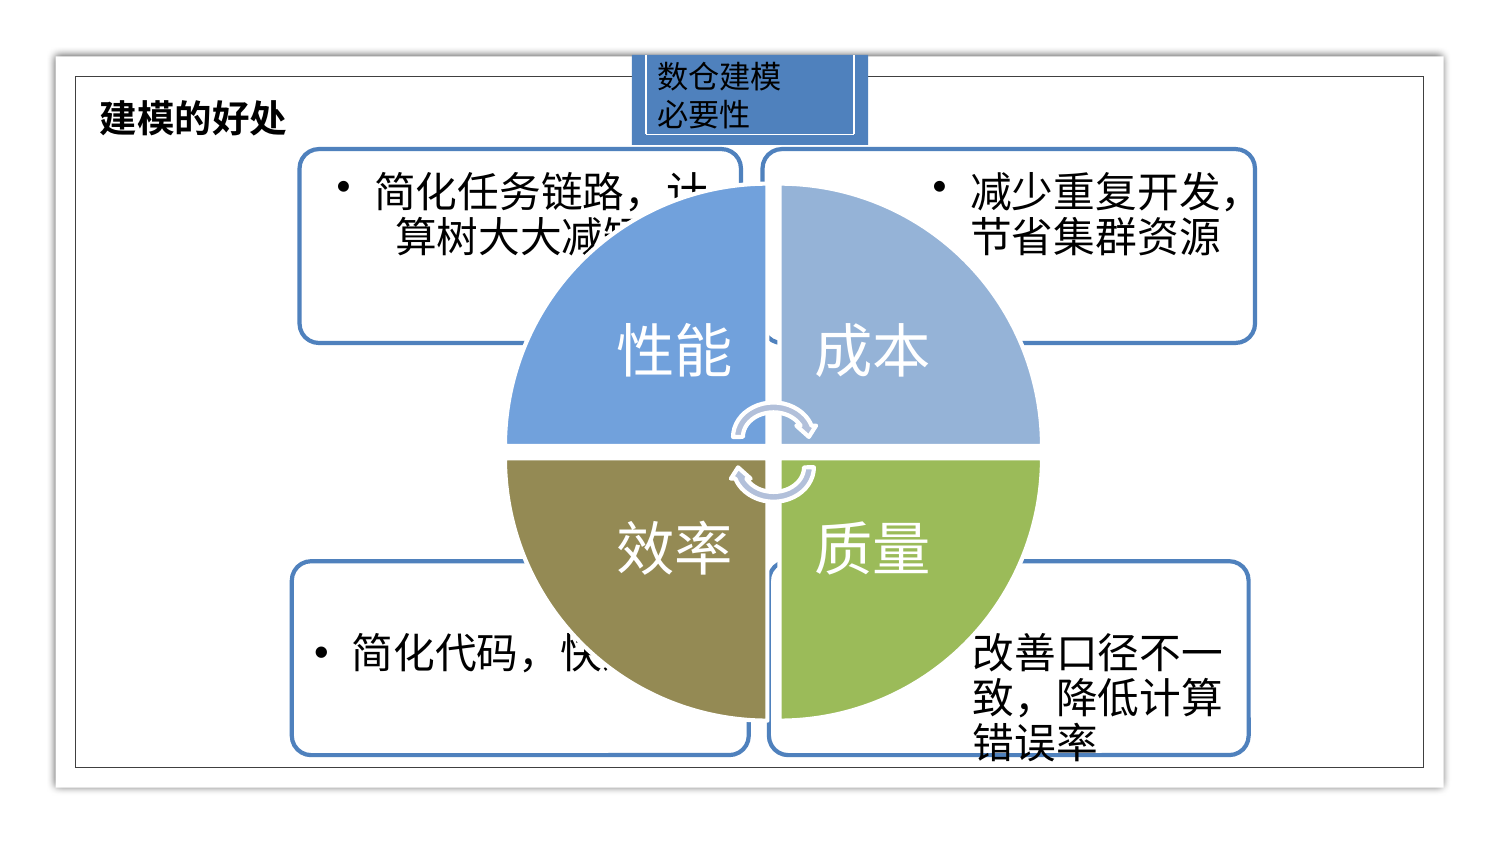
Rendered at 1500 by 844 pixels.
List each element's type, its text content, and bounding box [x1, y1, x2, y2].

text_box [296, 148, 1251, 756]
text_box [75, 76, 1424, 768]
text_box 数仓建模 必要性 [645, 52, 868, 139]
text_box [55, 56, 1444, 788]
text_box [630, 53, 870, 147]
text_box 建模的好处 [88, 89, 325, 146]
